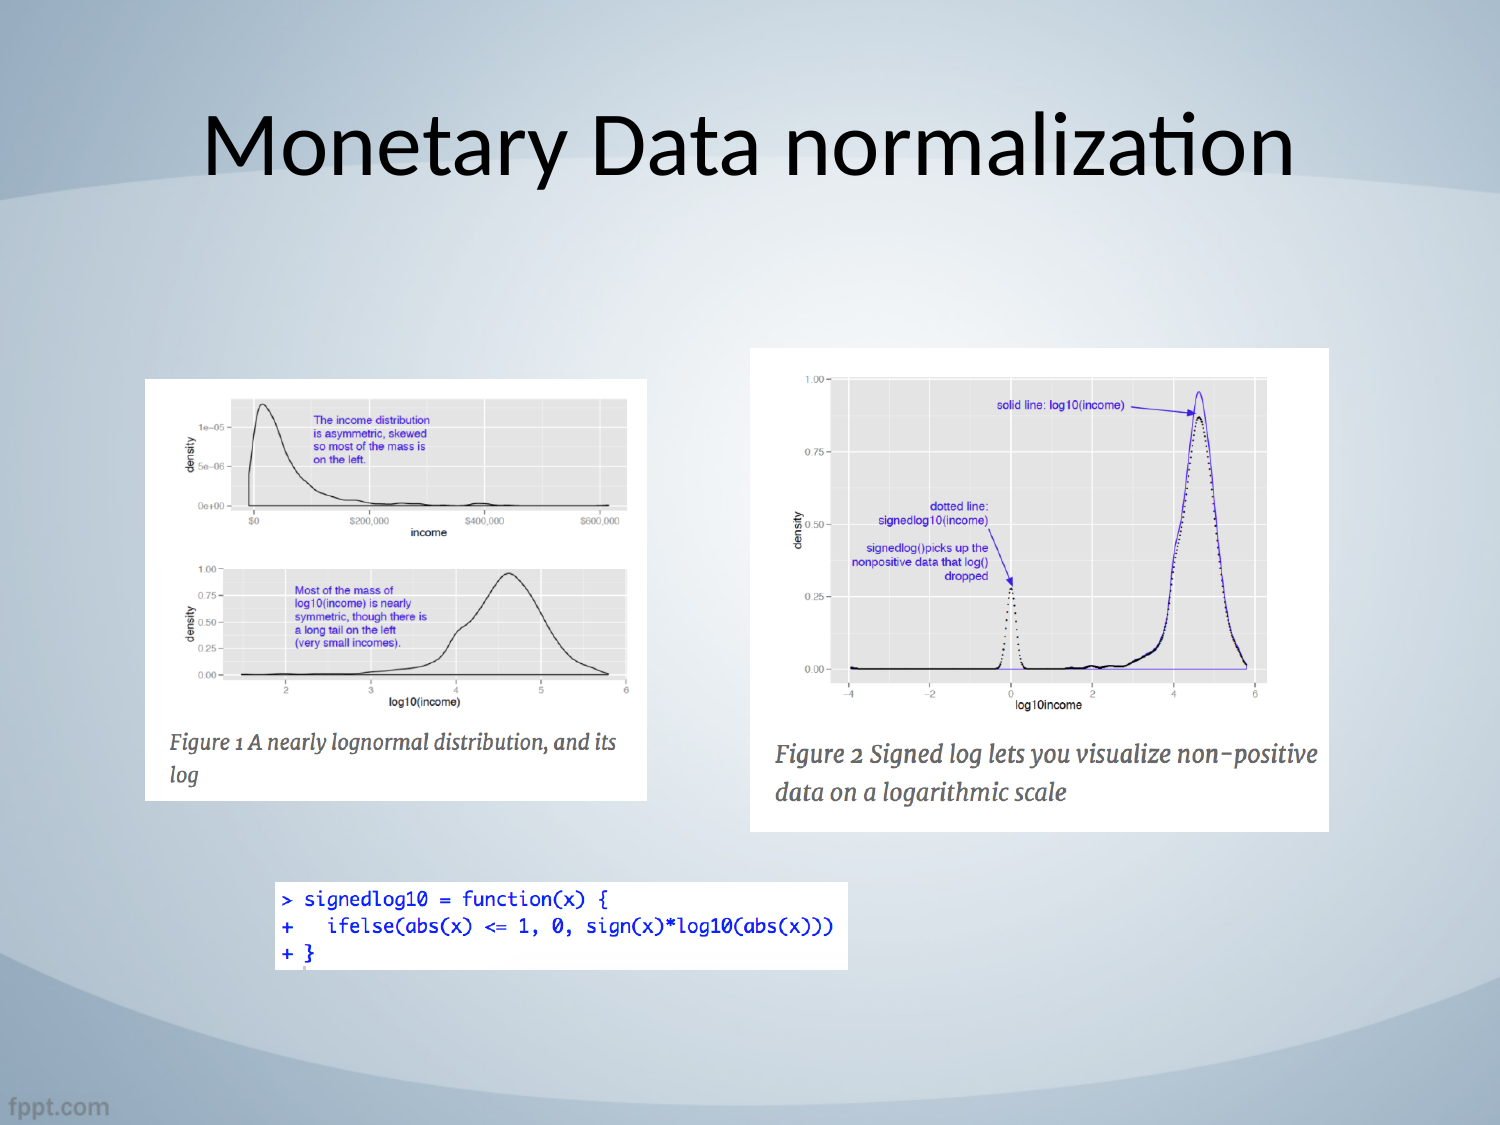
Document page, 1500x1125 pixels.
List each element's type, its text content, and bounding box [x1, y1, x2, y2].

title Monetary Data normalization [75, 45, 1425, 233]
picture [0, 0, 1500, 1125]
